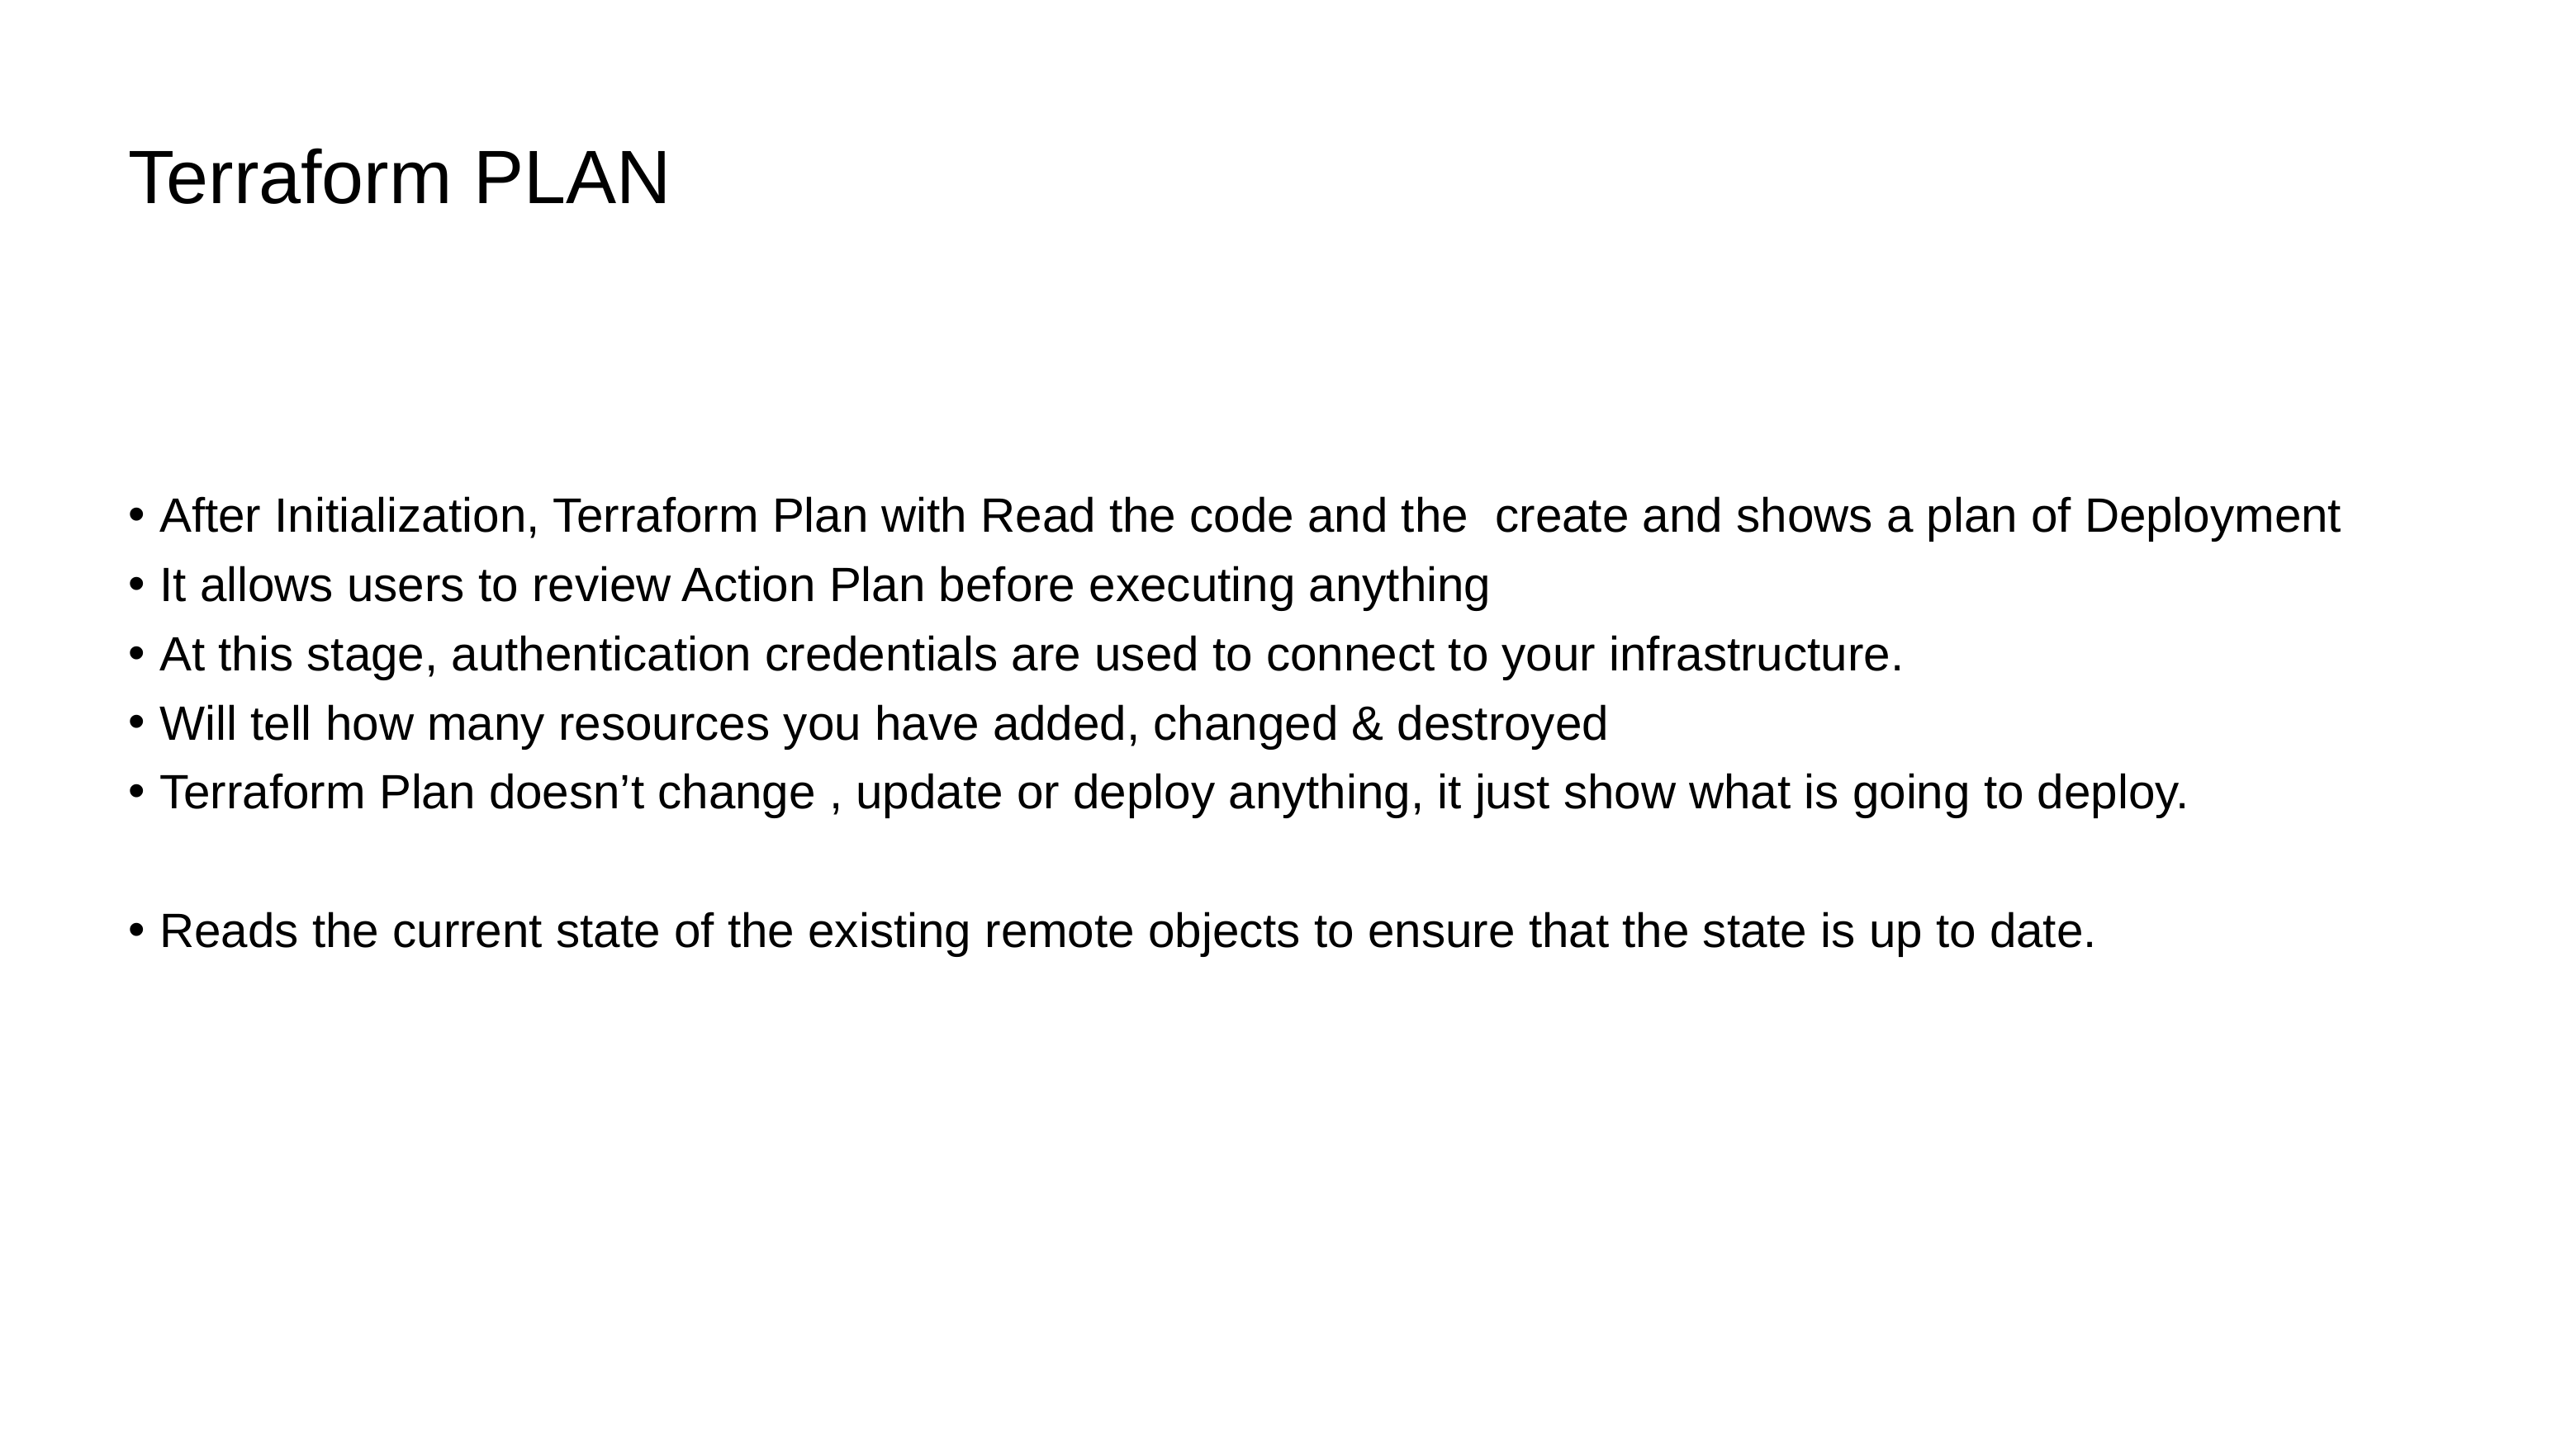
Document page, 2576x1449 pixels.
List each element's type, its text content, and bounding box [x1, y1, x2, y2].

subtitle After Initialization, Terraform Plan with Read the code and the create and shows a plan of Deployment It allows users to review Action Plan before executing anything At this stage, authentication credentials are used to connect to your infrastructure. Will tell how many resources you have added, changed & destroyed Terraform Plan doesn’t change , update or deploy anything, it just show what is going to deploy. Reads the current state of the existing remote objects to ensure that the state is up to date. [128, 339, 2447, 1179]
title Terraform PLAN [128, 57, 2447, 300]
